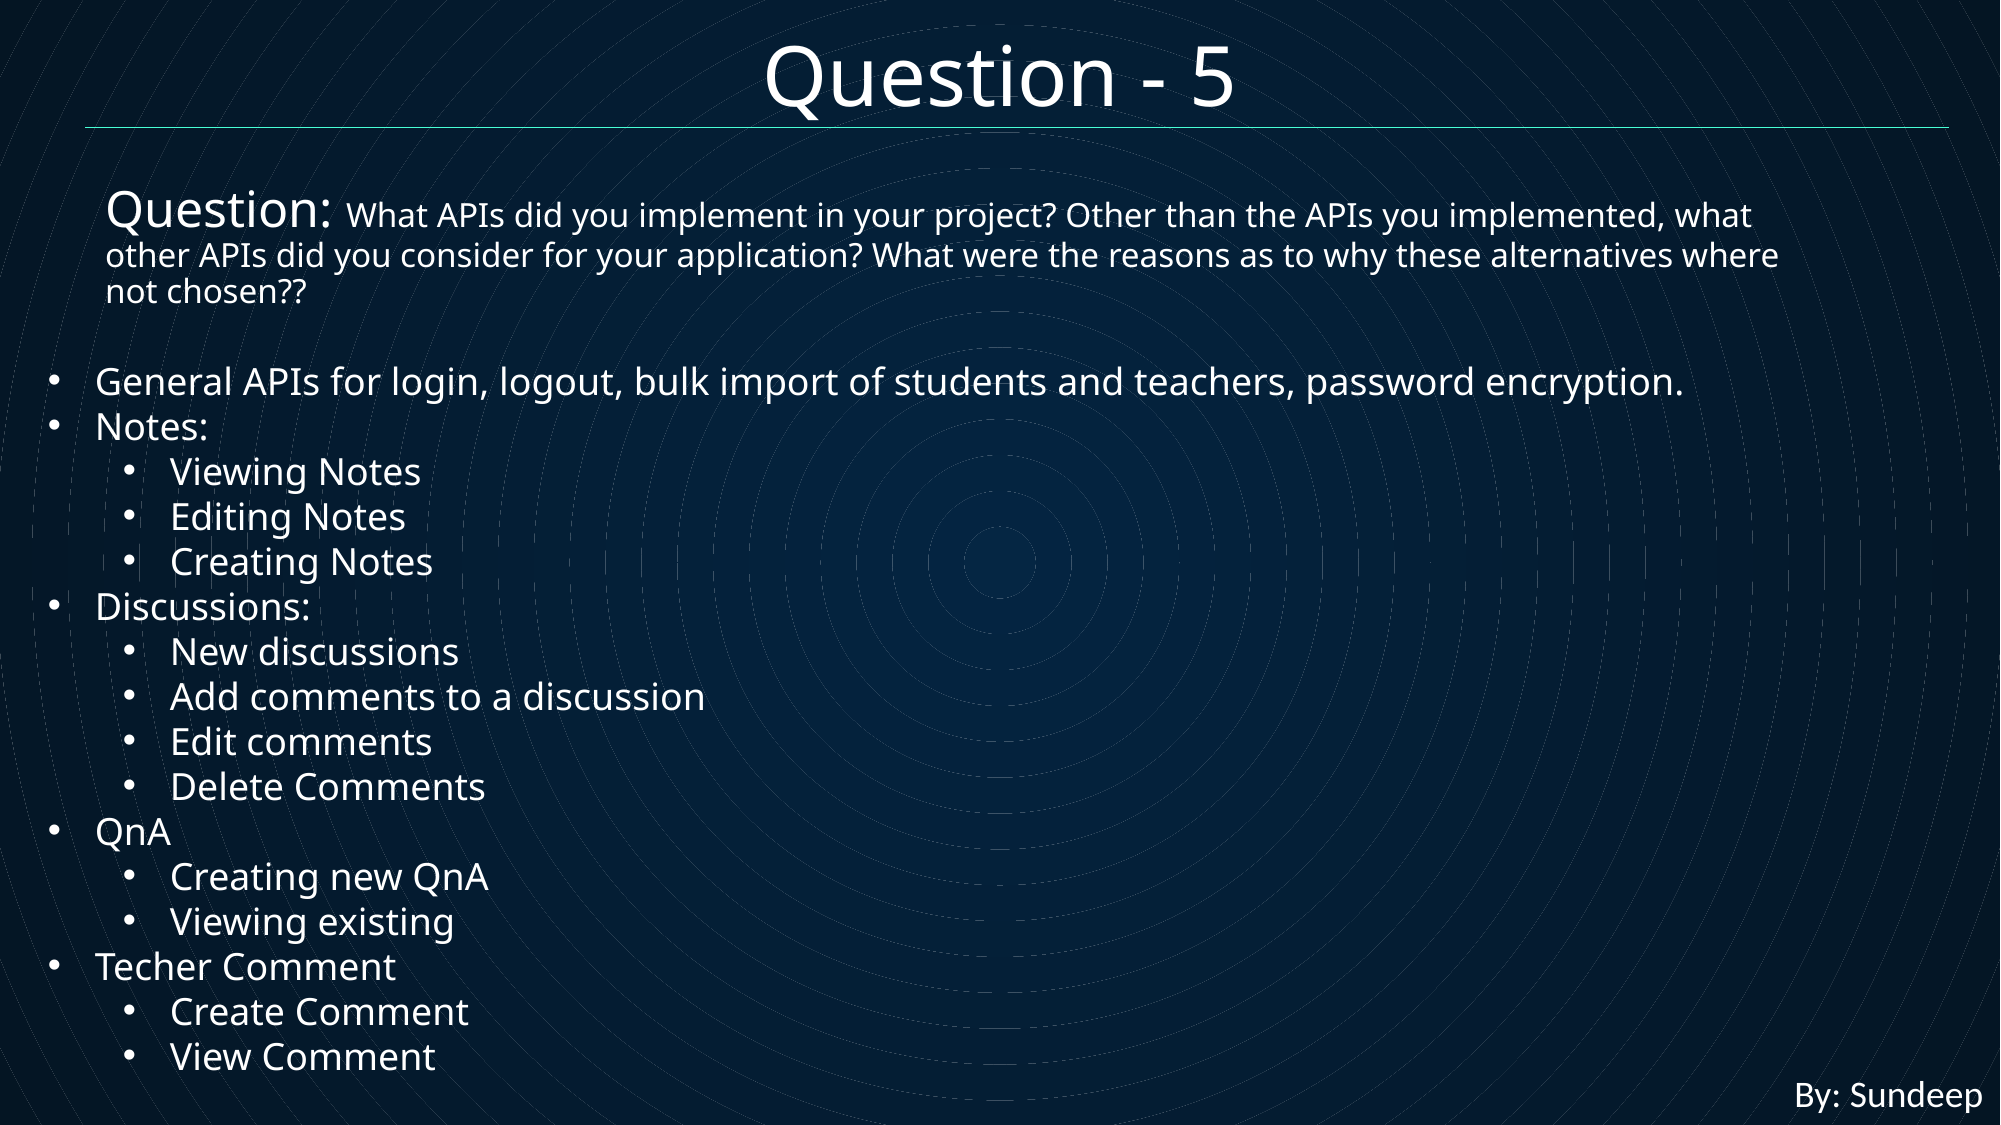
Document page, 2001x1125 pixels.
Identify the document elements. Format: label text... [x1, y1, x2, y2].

text_box General APIs for login, logout, bulk import of students and teachers, password encryption. Notes: Viewing Notes Editing Notes Creating Notes Discussions: New discussions Add comments to a discussion Edit comments Delete Comments QnA Creating new QnA Viewing existing Techer Comment Create Comment View Comment [33, 260, 2000, 1085]
text_box By: Sundeep [1779, 1085, 1999, 1123]
title Question: What APIs did you implement in your project? Other than the APIs you implemented, what other APIs did you consider for your application? What were the reasons as to why these alternatives where not chosen?? [85, 144, 1827, 260]
title Question - 5 [68, 12, 1932, 145]
